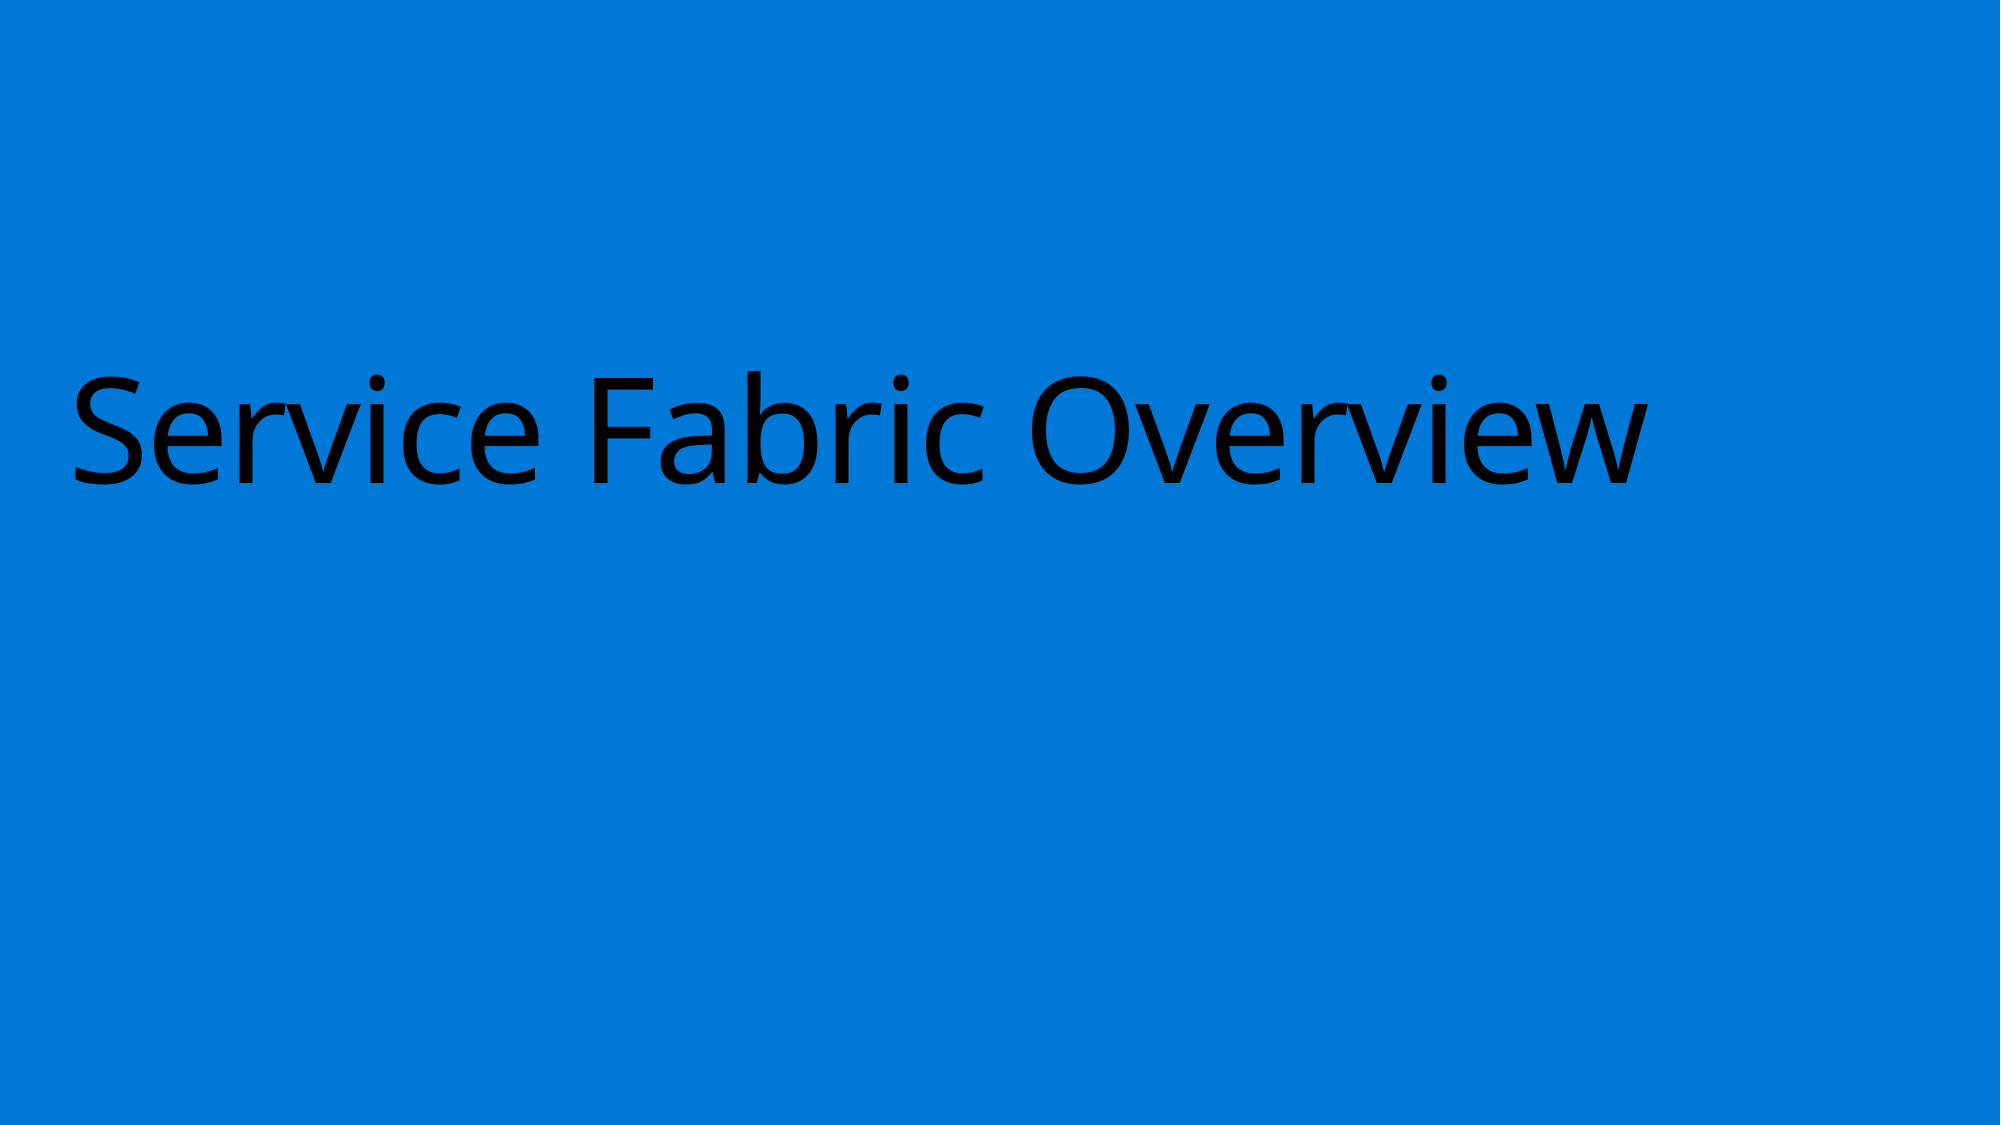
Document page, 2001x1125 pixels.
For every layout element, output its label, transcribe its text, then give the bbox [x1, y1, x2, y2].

title Service Fabric Overview [44, 341, 1956, 532]
